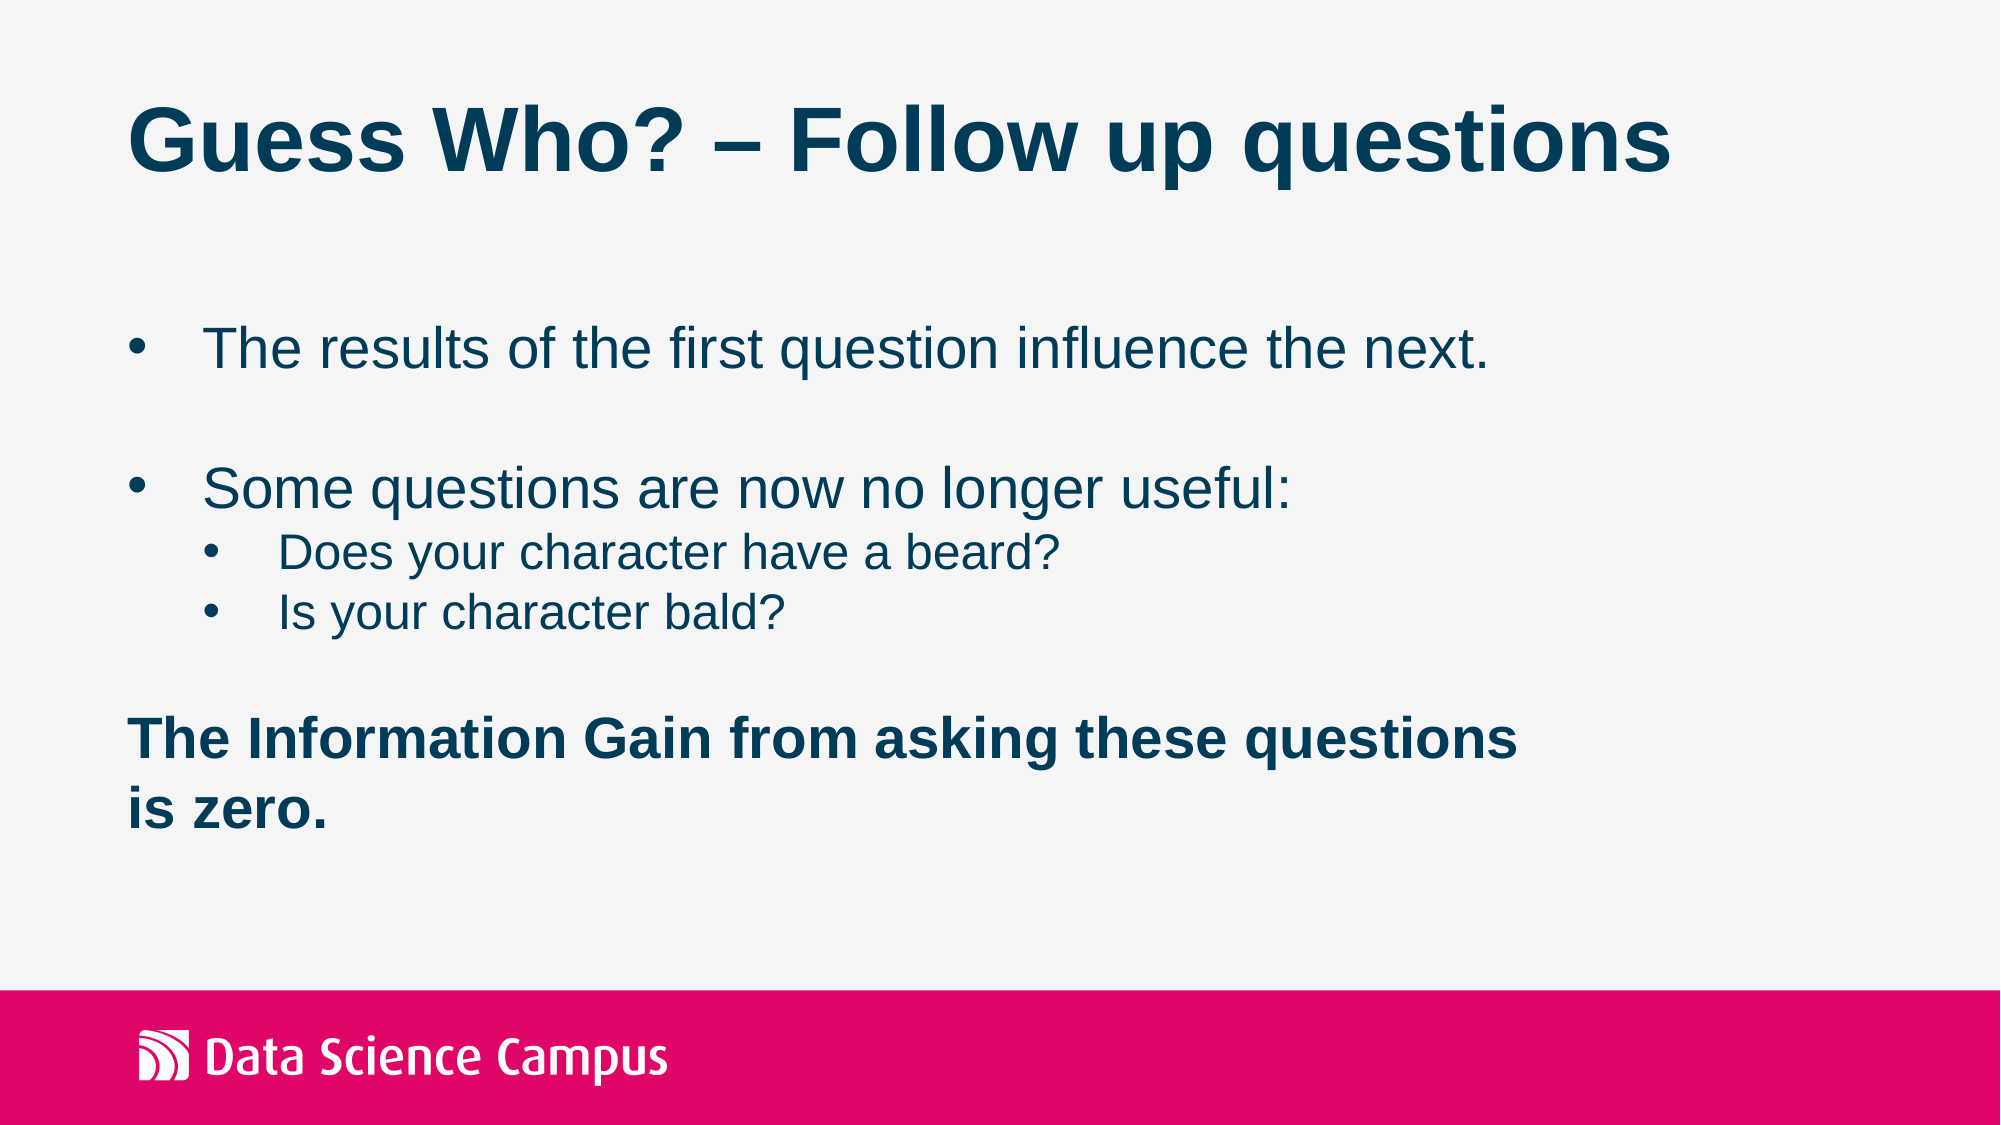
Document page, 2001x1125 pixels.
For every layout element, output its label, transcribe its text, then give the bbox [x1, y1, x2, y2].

title Guess Who? – Follow up questions [112, 84, 1709, 303]
text_box The results of the first question influence the next. Some questions are now no longer useful: Does your character have a beard? Is your character bald? The Information Gain from asking these questions is zero. [112, 302, 1582, 915]
picture [139, 1030, 667, 1086]
